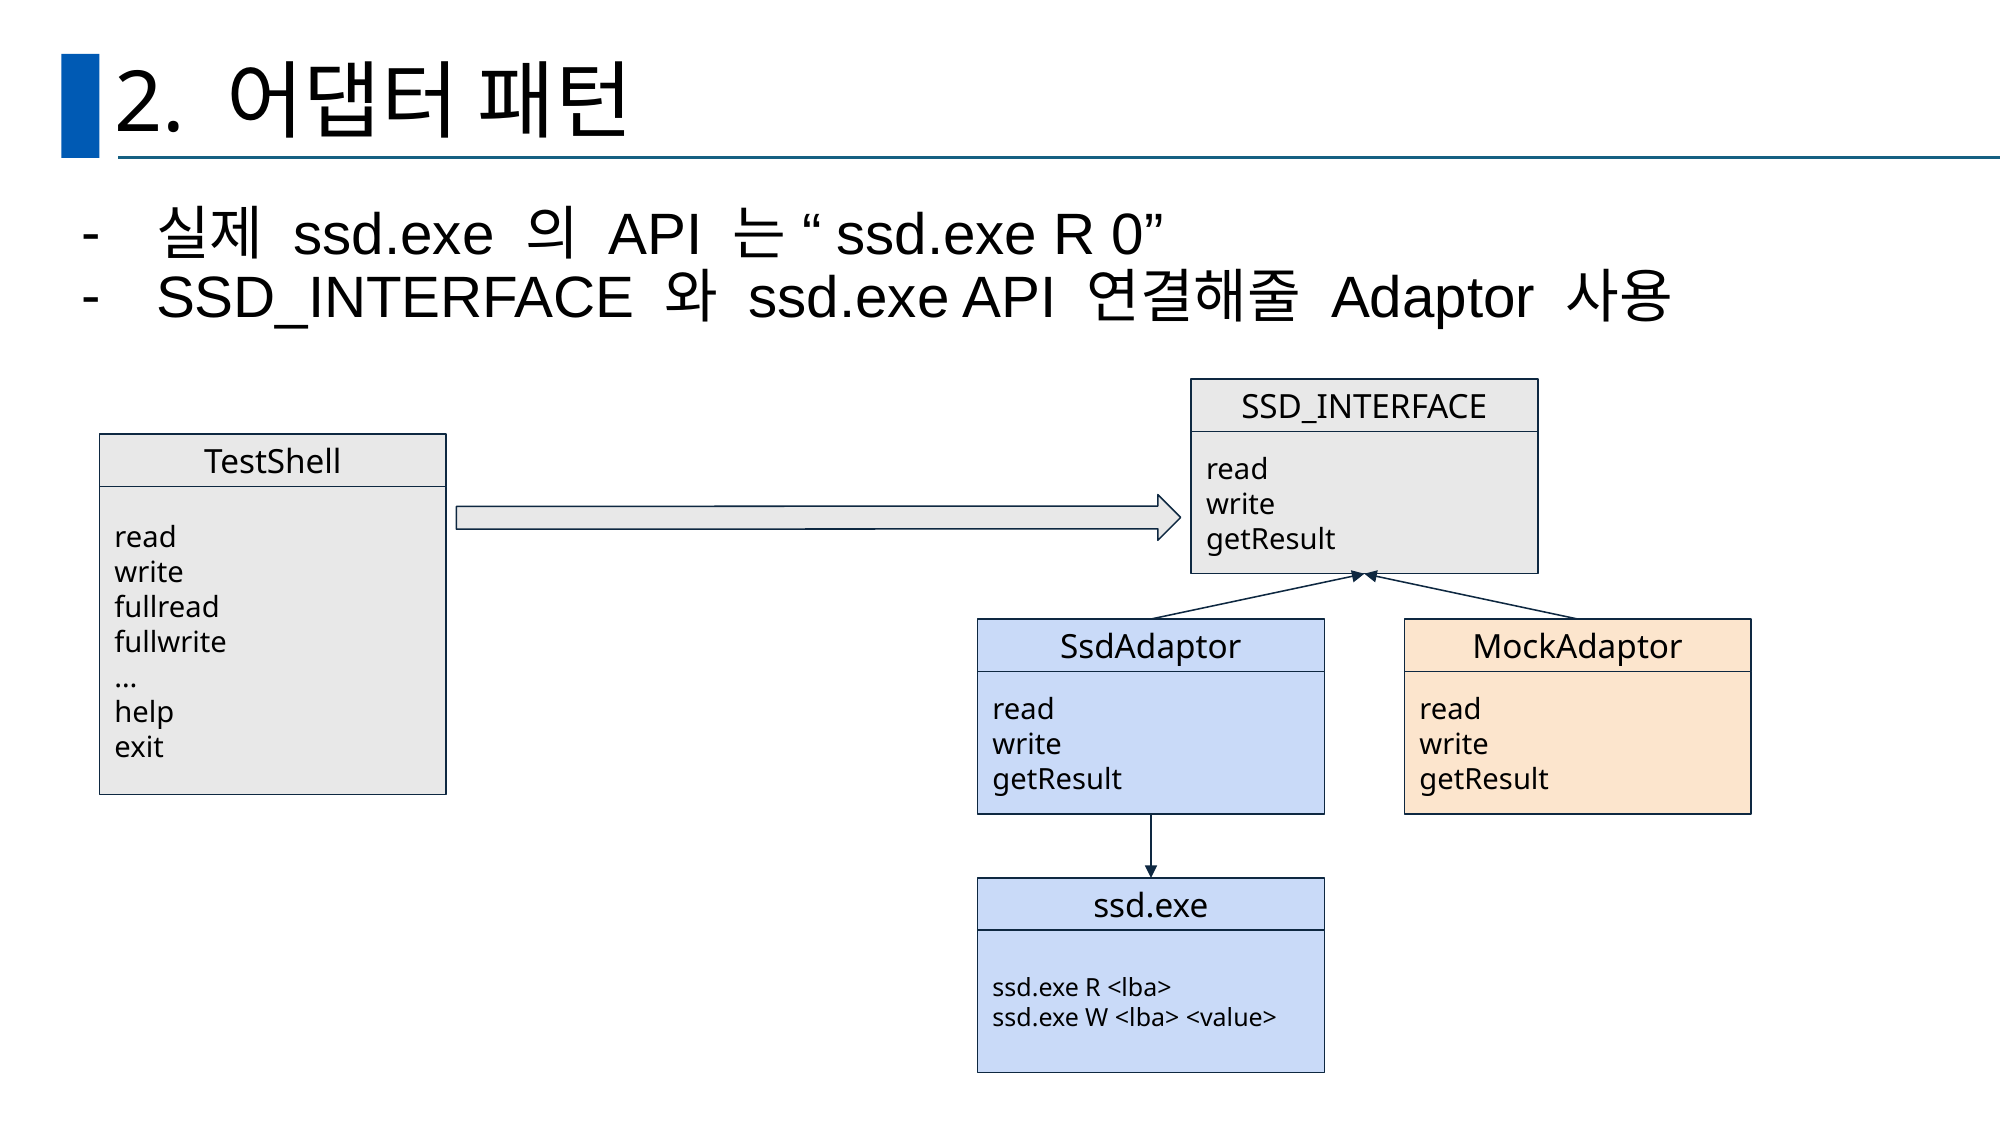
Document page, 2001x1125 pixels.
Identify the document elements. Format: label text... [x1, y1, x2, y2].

text_box [456, 494, 1181, 541]
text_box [1150, 573, 1363, 620]
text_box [1190, 378, 1539, 572]
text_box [1404, 618, 1752, 815]
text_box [977, 618, 1325, 815]
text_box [99, 433, 447, 795]
title 2. 어댑터 패턴 [99, 50, 1825, 158]
text_box 실제 ssd.exe 의 API 는 “ssd.exe R 0” SSD_INTERFACE 와 ssd.exe API 연결해줄 Adaptor 사용 [36, 196, 1963, 338]
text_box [1364, 573, 1578, 620]
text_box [977, 877, 1325, 1073]
